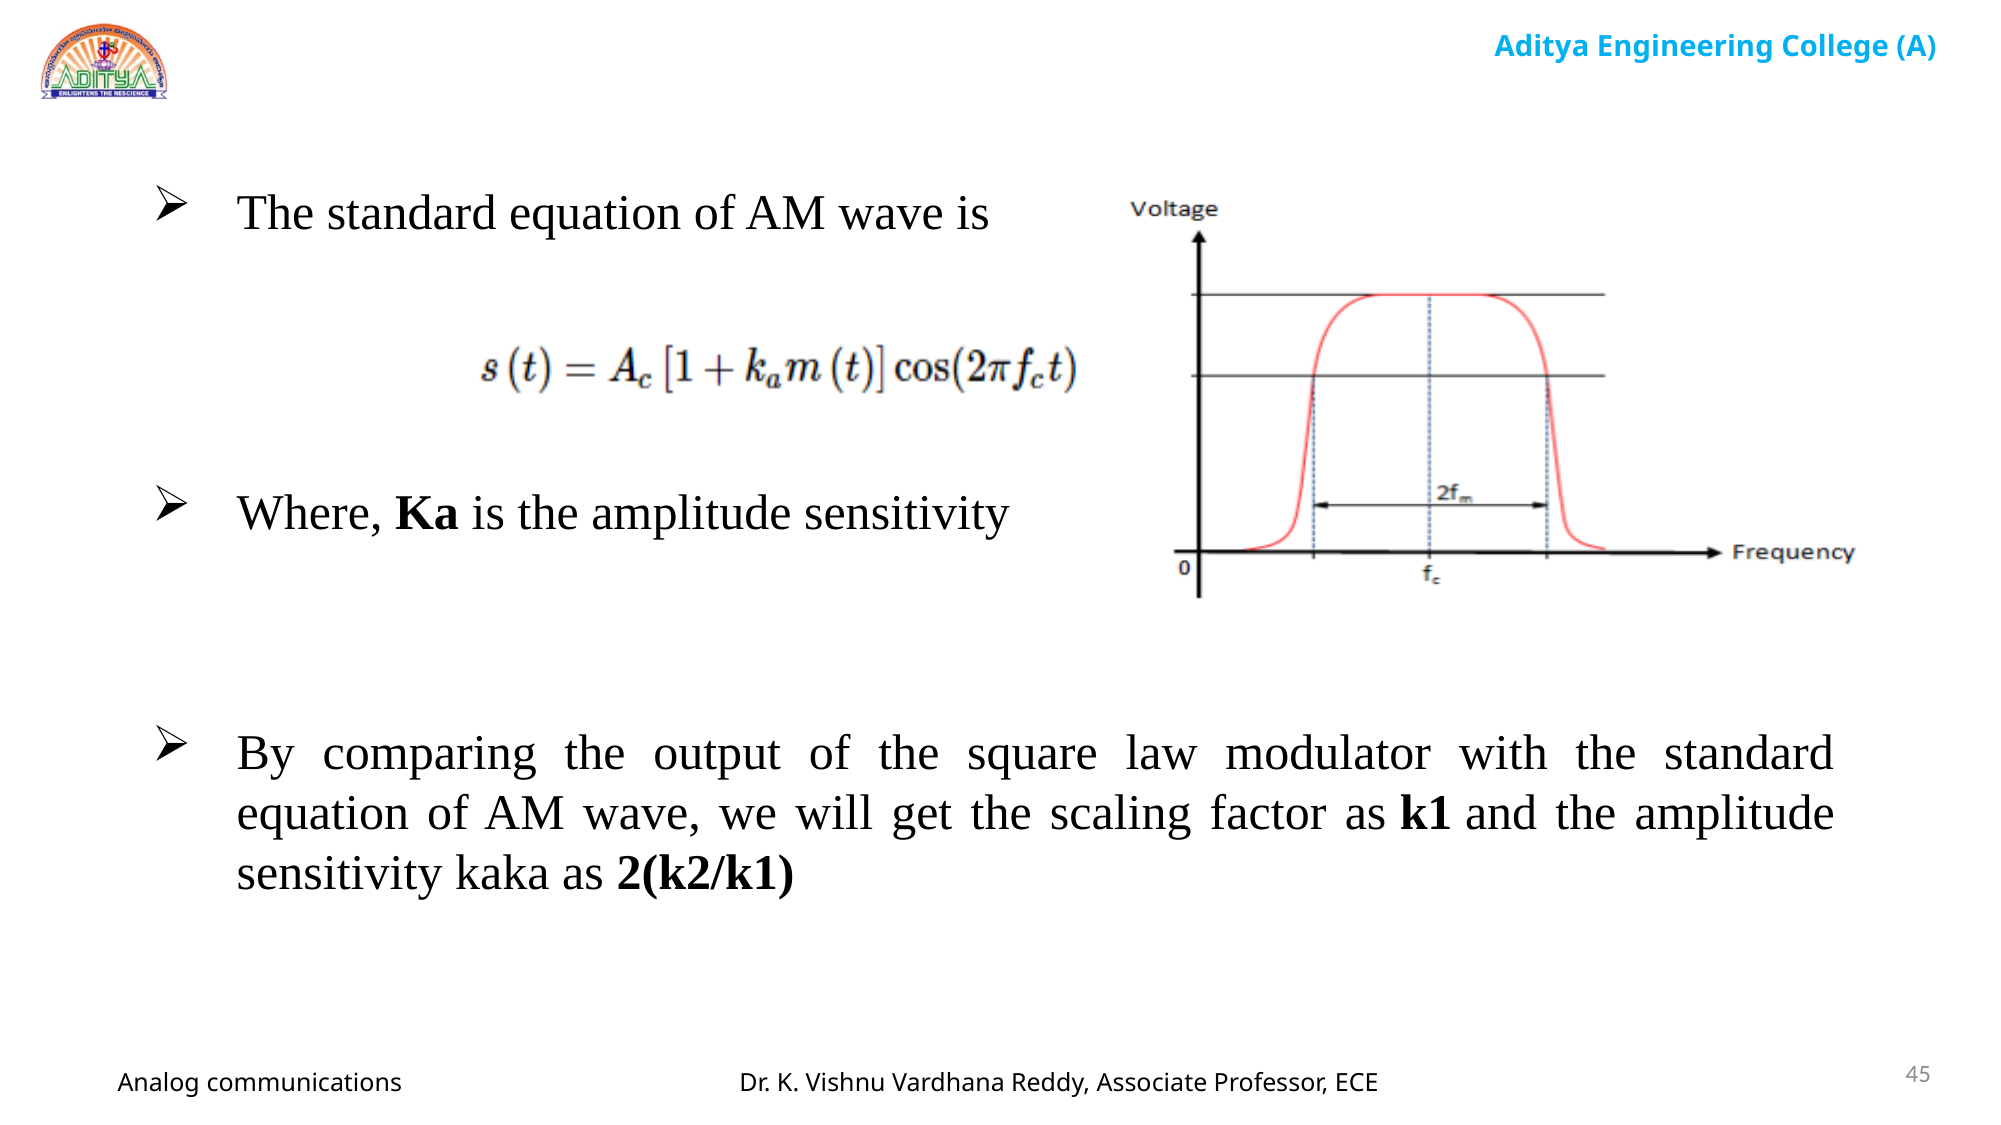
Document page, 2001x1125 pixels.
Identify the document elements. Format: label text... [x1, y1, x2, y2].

picture [449, 174, 1913, 629]
picture [39, 23, 168, 100]
footer Analog communications Dr. K. Vishnu Vardhana Reddy, Associate Professor, ECE [85, 1042, 1413, 1125]
text_box Aditya Engineering College (A) [1479, 19, 1952, 70]
slide_number 45 [1496, 1042, 1947, 1103]
text_box The standard equation of AM wave is Where, Ka is the amplitude sensitivity By comparing the output of the square law modulator with the standard equation of AM wave, we will get the scaling factor as k1 and the amplitude sensitivity kaka as 2(k2/k1) [137, 112, 1850, 968]
